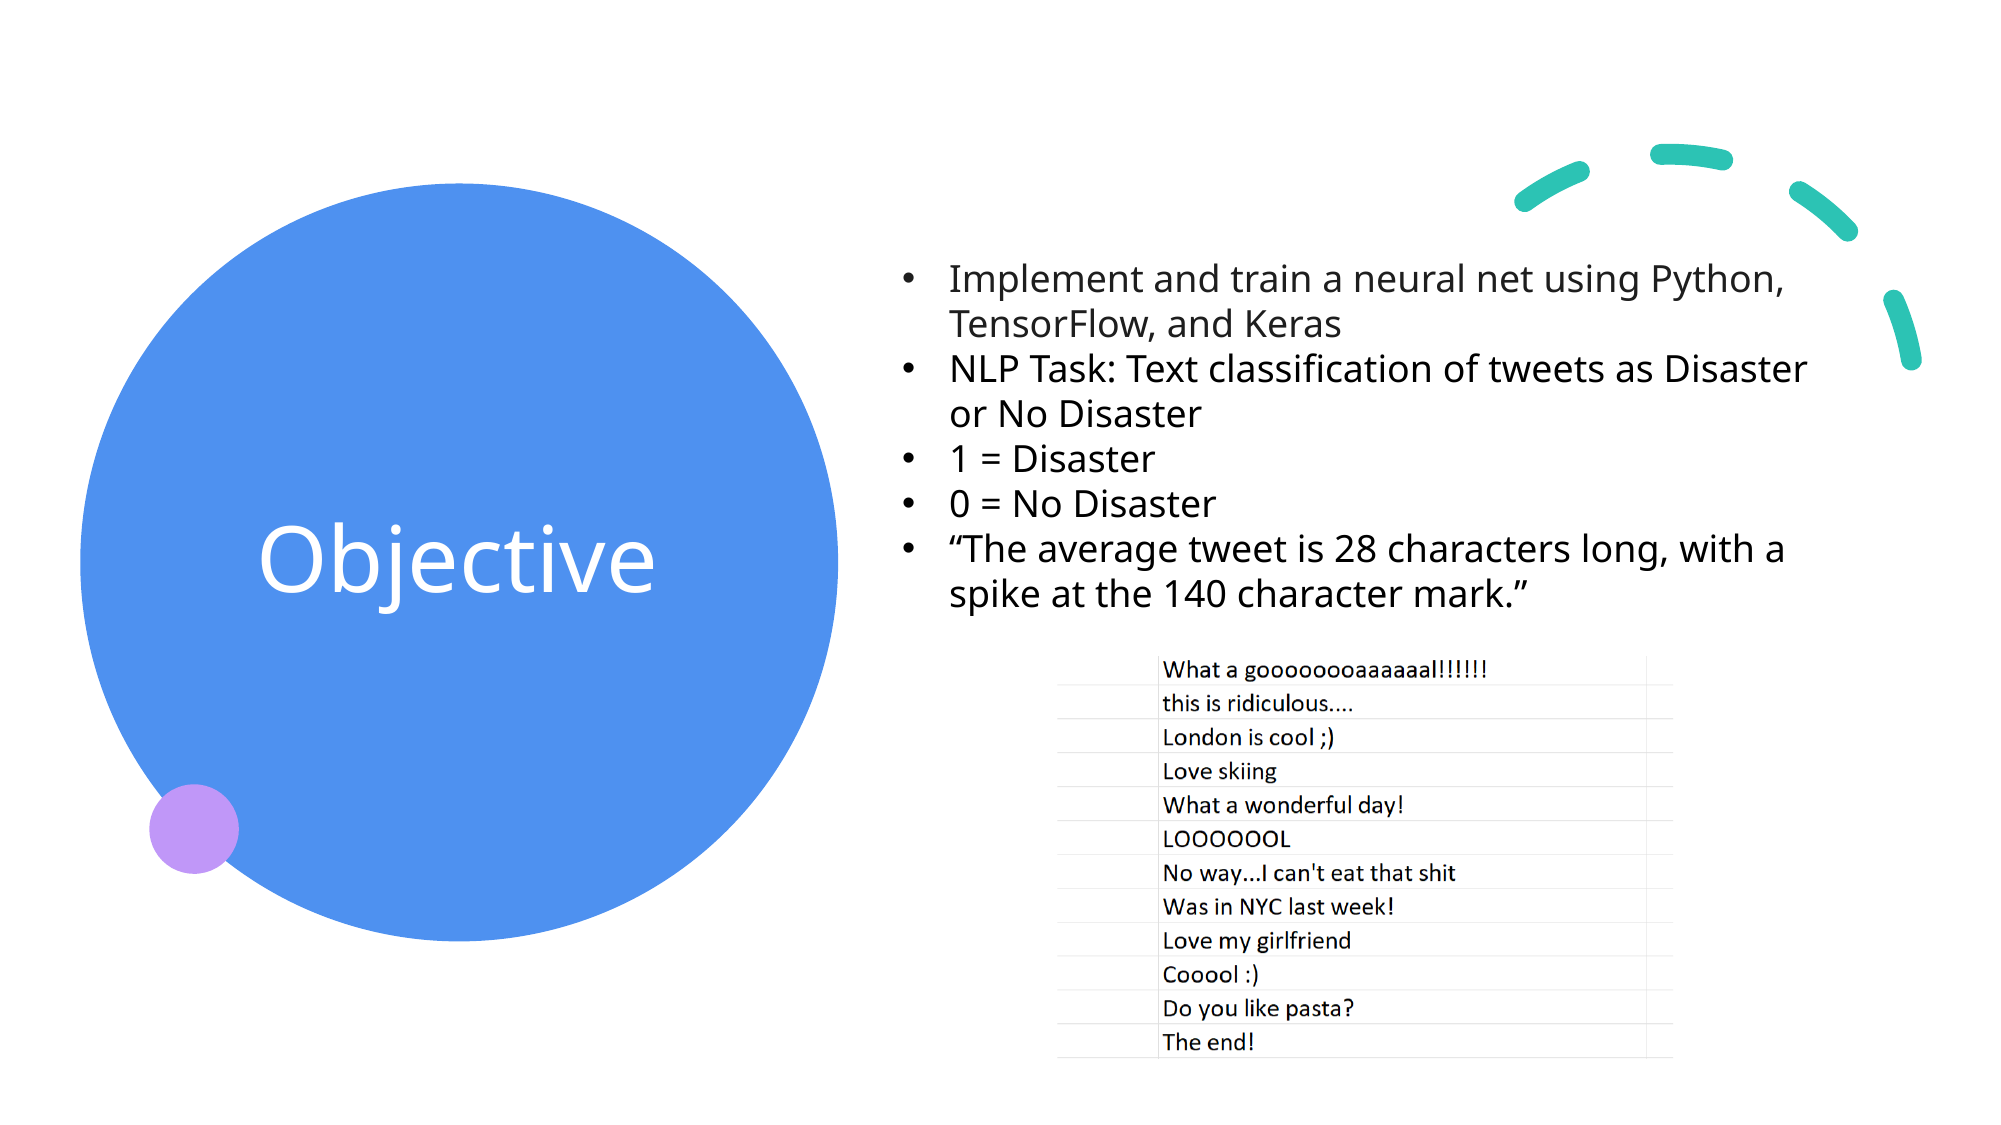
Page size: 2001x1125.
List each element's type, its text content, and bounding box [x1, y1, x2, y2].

text_box Implement and train a neural net using Python, TensorFlow, and Keras NLP Task: Text classification of tweets as Disaster or No Disaster 1 = Disaster 0 = No Disaster “The average tweet is 28 characters long, with a spike at the 140 character mark.” [887, 247, 1830, 668]
picture [1057, 656, 1674, 1059]
title Objective [191, 229, 723, 897]
